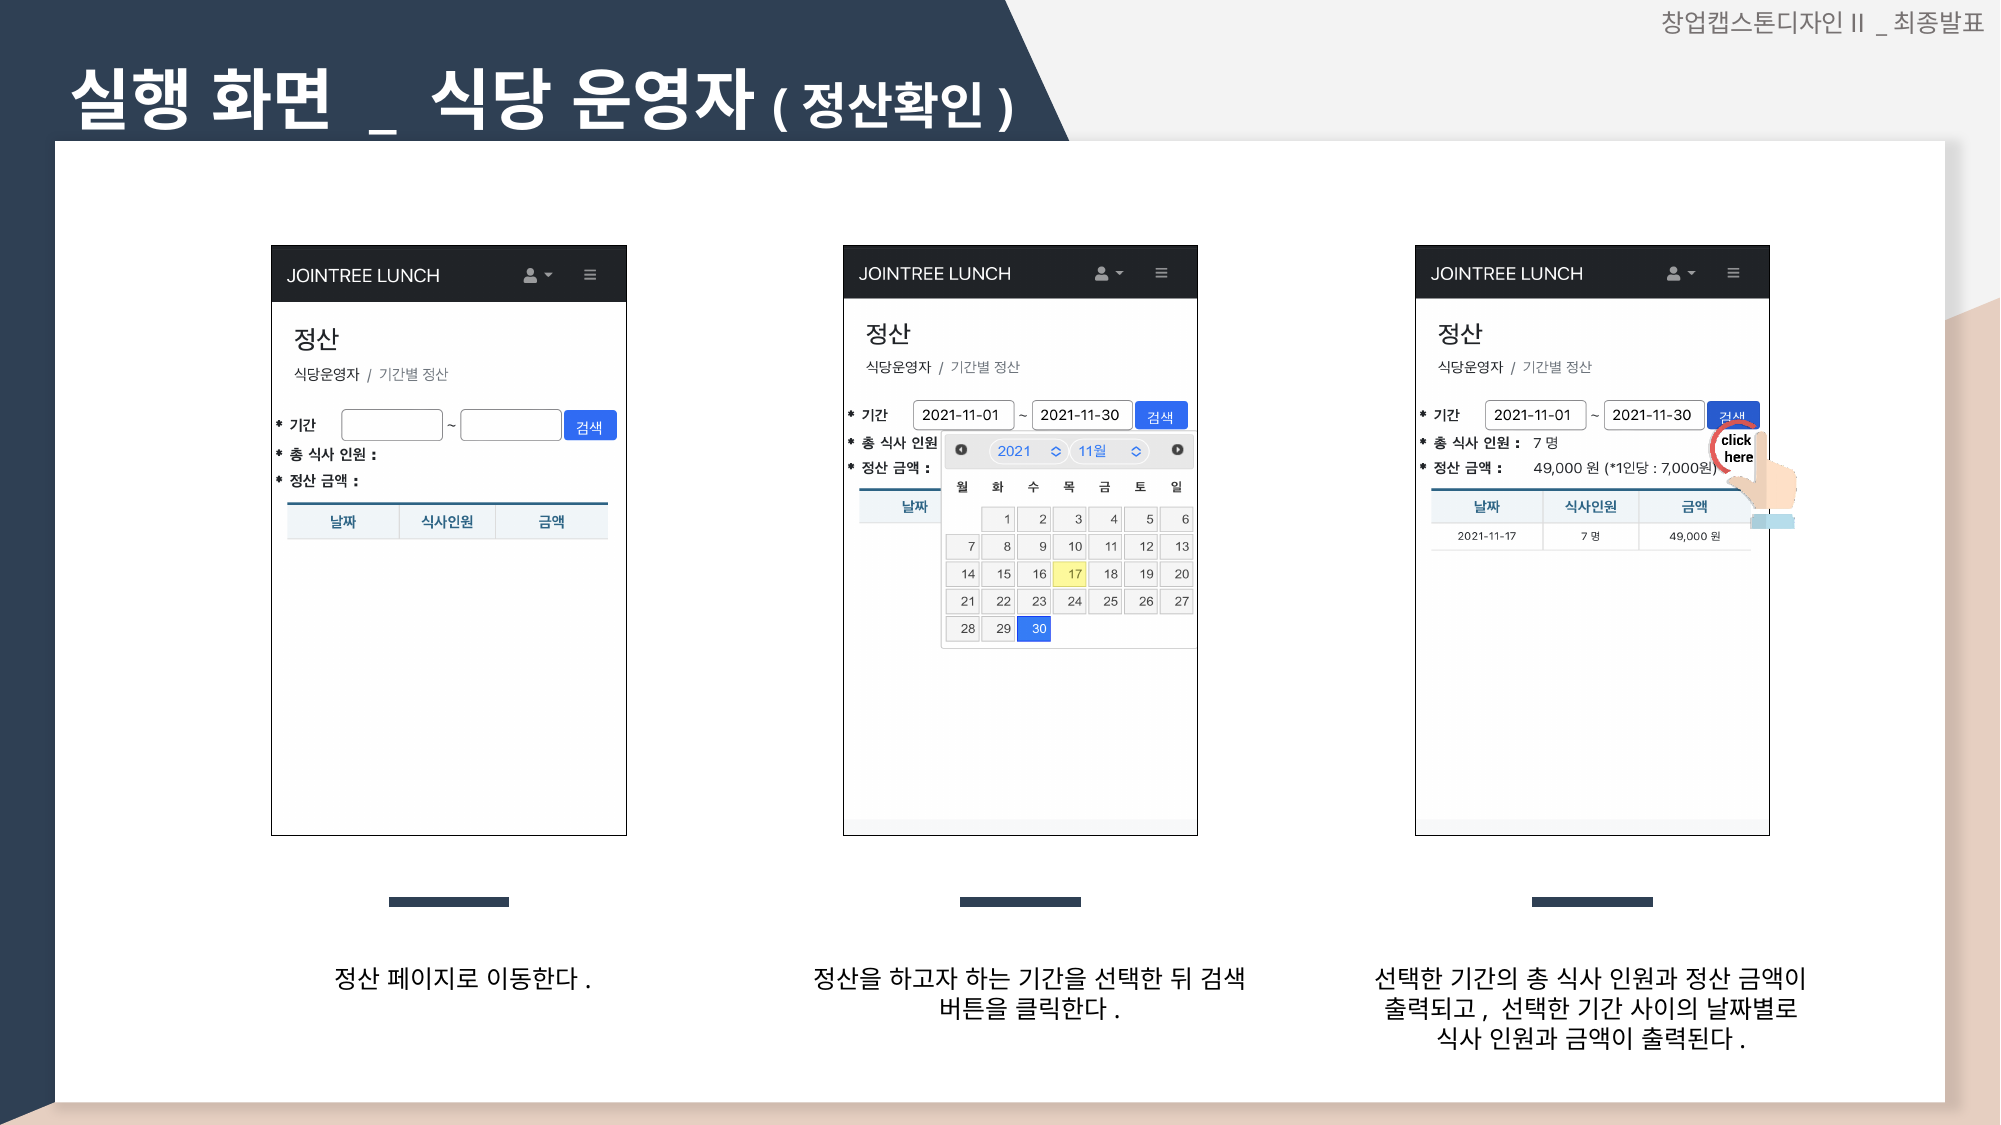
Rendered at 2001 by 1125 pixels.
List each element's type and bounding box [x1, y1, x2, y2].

picture [1415, 245, 1825, 836]
picture [843, 245, 1198, 836]
picture [271, 245, 627, 836]
text_box [0, 0, 2000, 1125]
